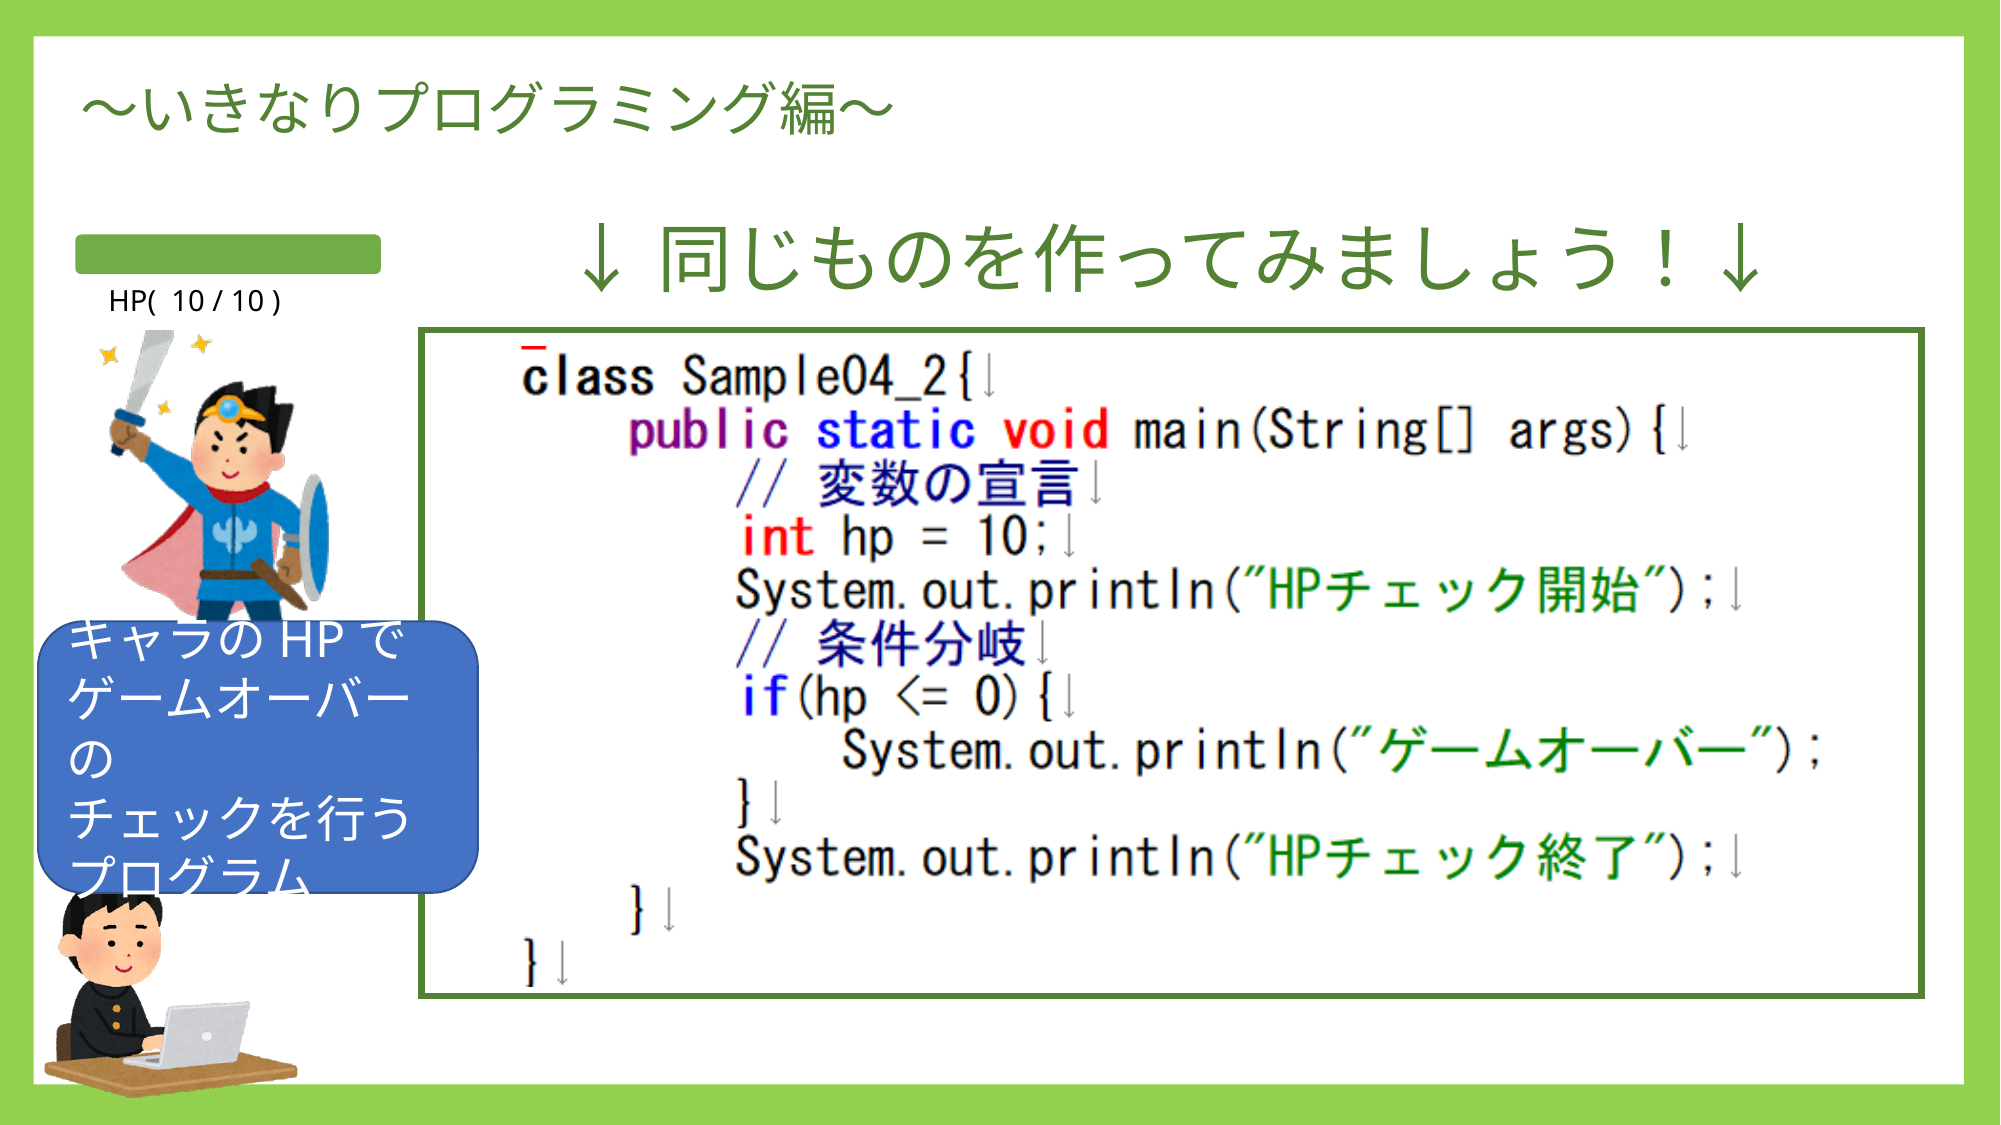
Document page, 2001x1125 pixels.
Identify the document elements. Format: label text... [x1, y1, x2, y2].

text_box [421, 329, 1923, 997]
text_box [72, 231, 385, 278]
text_box ～いきなりプログラミング編～ [65, 64, 911, 150]
picture [518, 346, 1825, 987]
text_box キャラのHPで ゲームオーバーの チェックを行う プログラム [37, 620, 479, 894]
text_box ↓同じものを作ってみましょう！↓ [549, 204, 1794, 310]
picture [39, 857, 304, 1115]
text_box HP( 10 / 10 ) [93, 274, 304, 325]
picture [71, 330, 365, 624]
